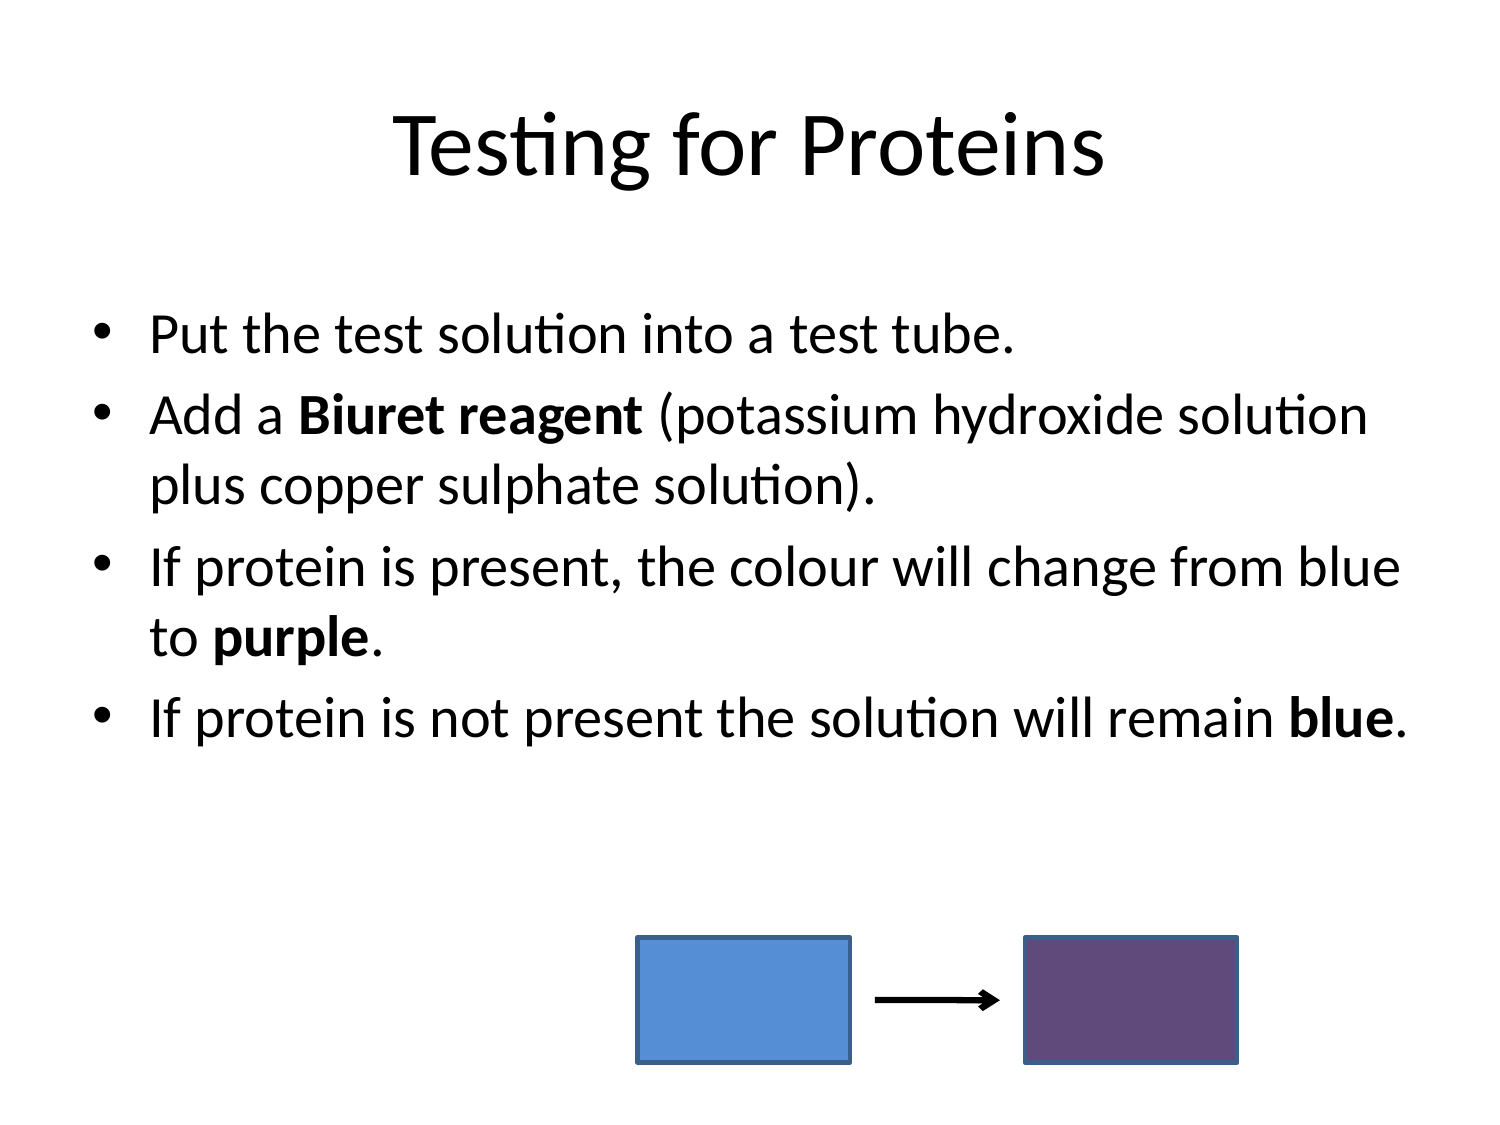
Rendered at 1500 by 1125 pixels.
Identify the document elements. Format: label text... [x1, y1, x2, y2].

list Put the test solution into a test tube. Add a Biuret reagent (potassium hydroxide solution plus copper sulphate solution). If protein is present, the colour will change from blue to purple. If protein is not present the solution will remain blue. [77, 287, 1428, 849]
text_box [635, 935, 852, 1065]
title Testing for Proteins [75, 45, 1425, 233]
text_box [1023, 935, 1239, 1065]
